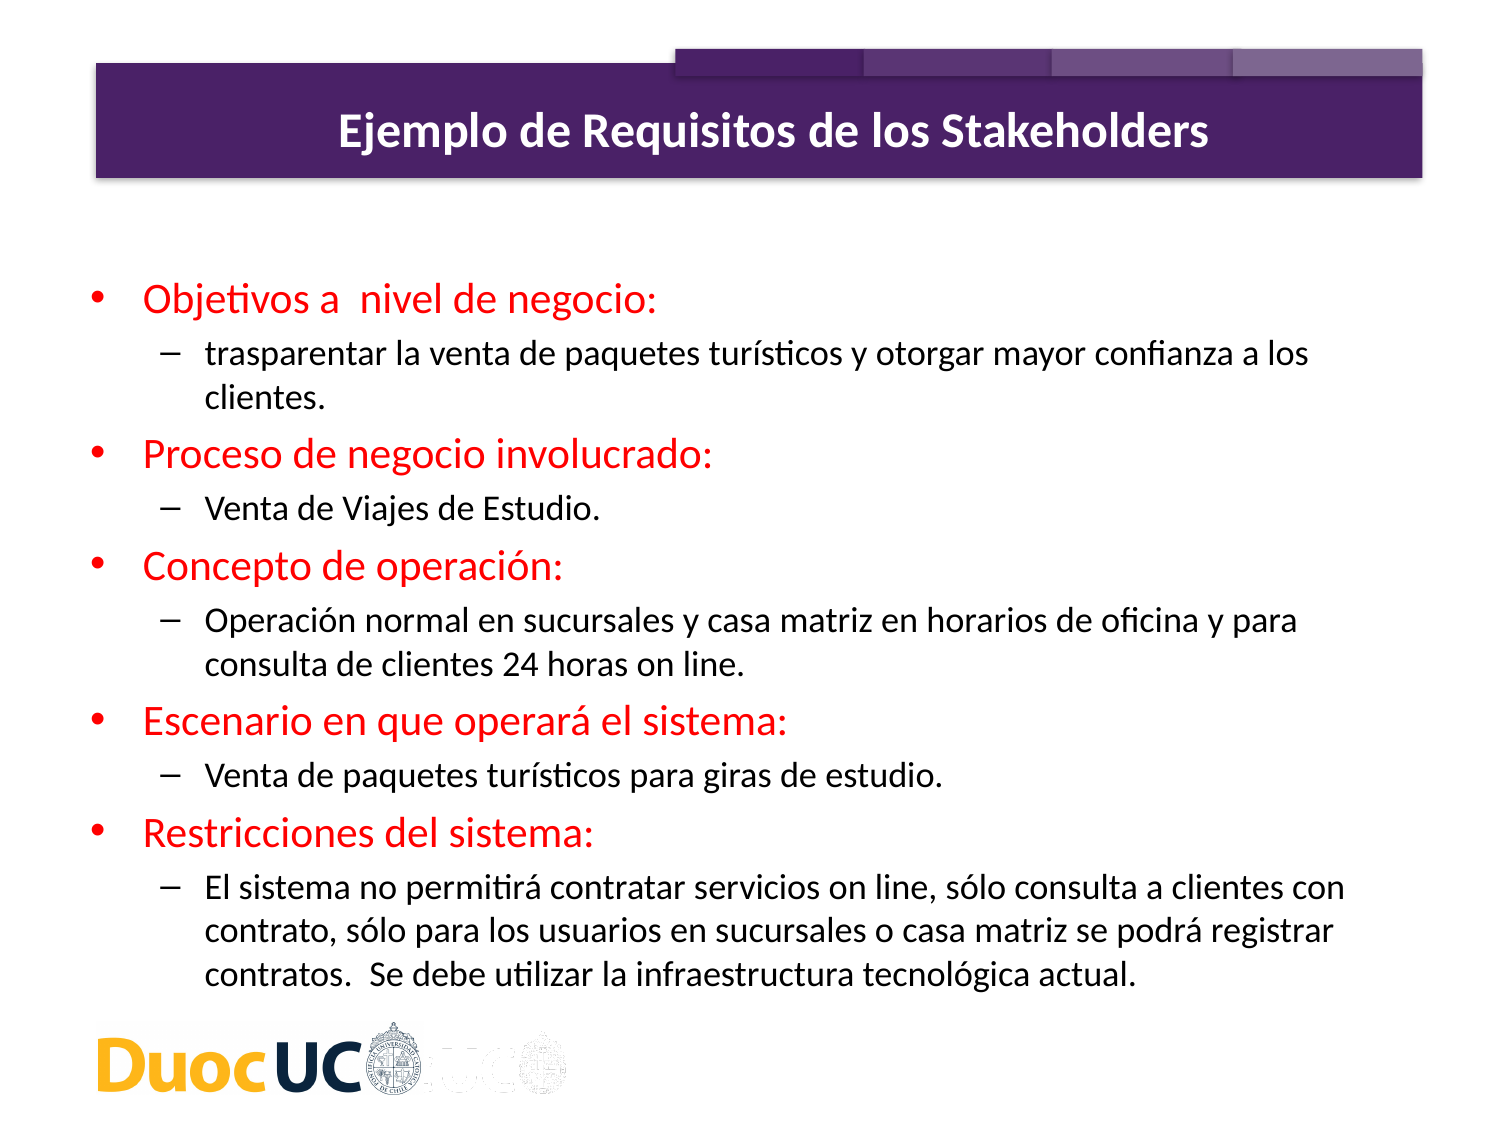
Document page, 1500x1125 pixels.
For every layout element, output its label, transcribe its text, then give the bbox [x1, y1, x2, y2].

list Objetivos a nivel de negocio: trasparentar la venta de paquetes turísticos y otorgar mayor confianza a los clientes. Proceso de negocio involucrado: Venta de Viajes de Estudio. Concepto de operación: Operación normal en sucursales y casa matriz en horarios de oficina y para consulta de clientes 24 horas on line. Escenario en que operará el sistema: Venta de paquetes turísticos para giras de estudio. Restricciones del sistema: El sistema no permitirá contratar servicios on line, sólo consulta a clientes con contrato, sólo para los usuarios en sucursales o casa matriz se podrá registrar contratos. Se debe utilizar la infraestructura tecnológica actual. [75, 262, 1425, 1005]
text_box Ejemplo de Requisitos de los Stakeholders [99, 89, 1450, 165]
picture [96, 1021, 566, 1095]
